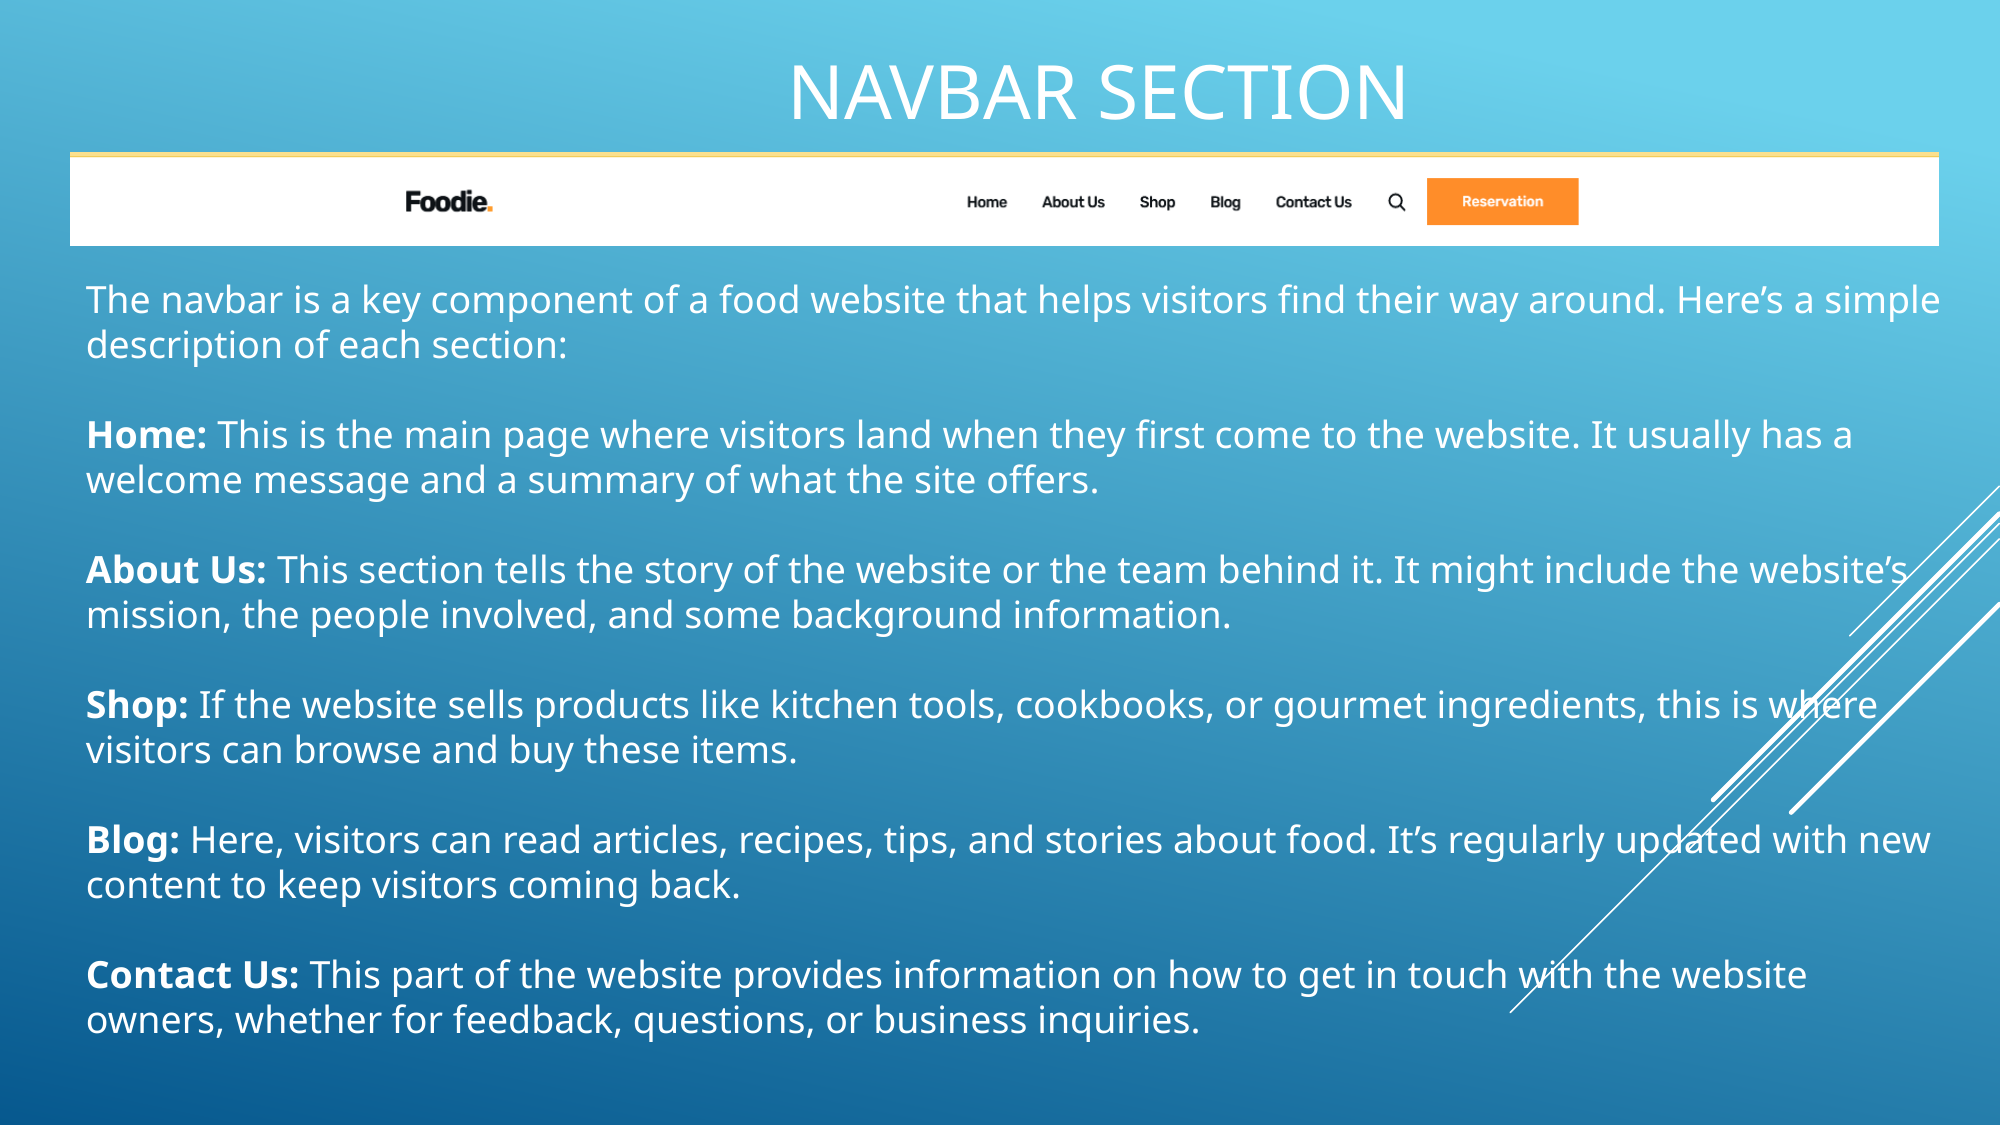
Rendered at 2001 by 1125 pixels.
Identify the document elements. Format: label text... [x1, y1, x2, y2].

title Navbar section [772, 22, 1474, 142]
text_box The navbar is a key component of a food website that helps visitors find their way around. Here’s a simple description of each section: Home: This is the main page where visitors land when they first come to the website. It usually has a welcome message and a summary of what the site offers. About Us: This section tells the story of the website or the team behind it. It might include the website’s mission, the people involved, and some background information. Shop: If the website sells products like kitchen tools, cookbooks, or gourmet ingredients, this is where visitors can browse and buy these items. Blog: Here, visitors can read articles, recipes, tips, and stories about food. It’s regularly updated with new content to keep visitors coming back. Contact Us: This part of the website provides information on how to get in touch with the website owners, whether for feedback, questions, or business inquiries. [70, 268, 1968, 1049]
picture [70, 152, 1939, 246]
